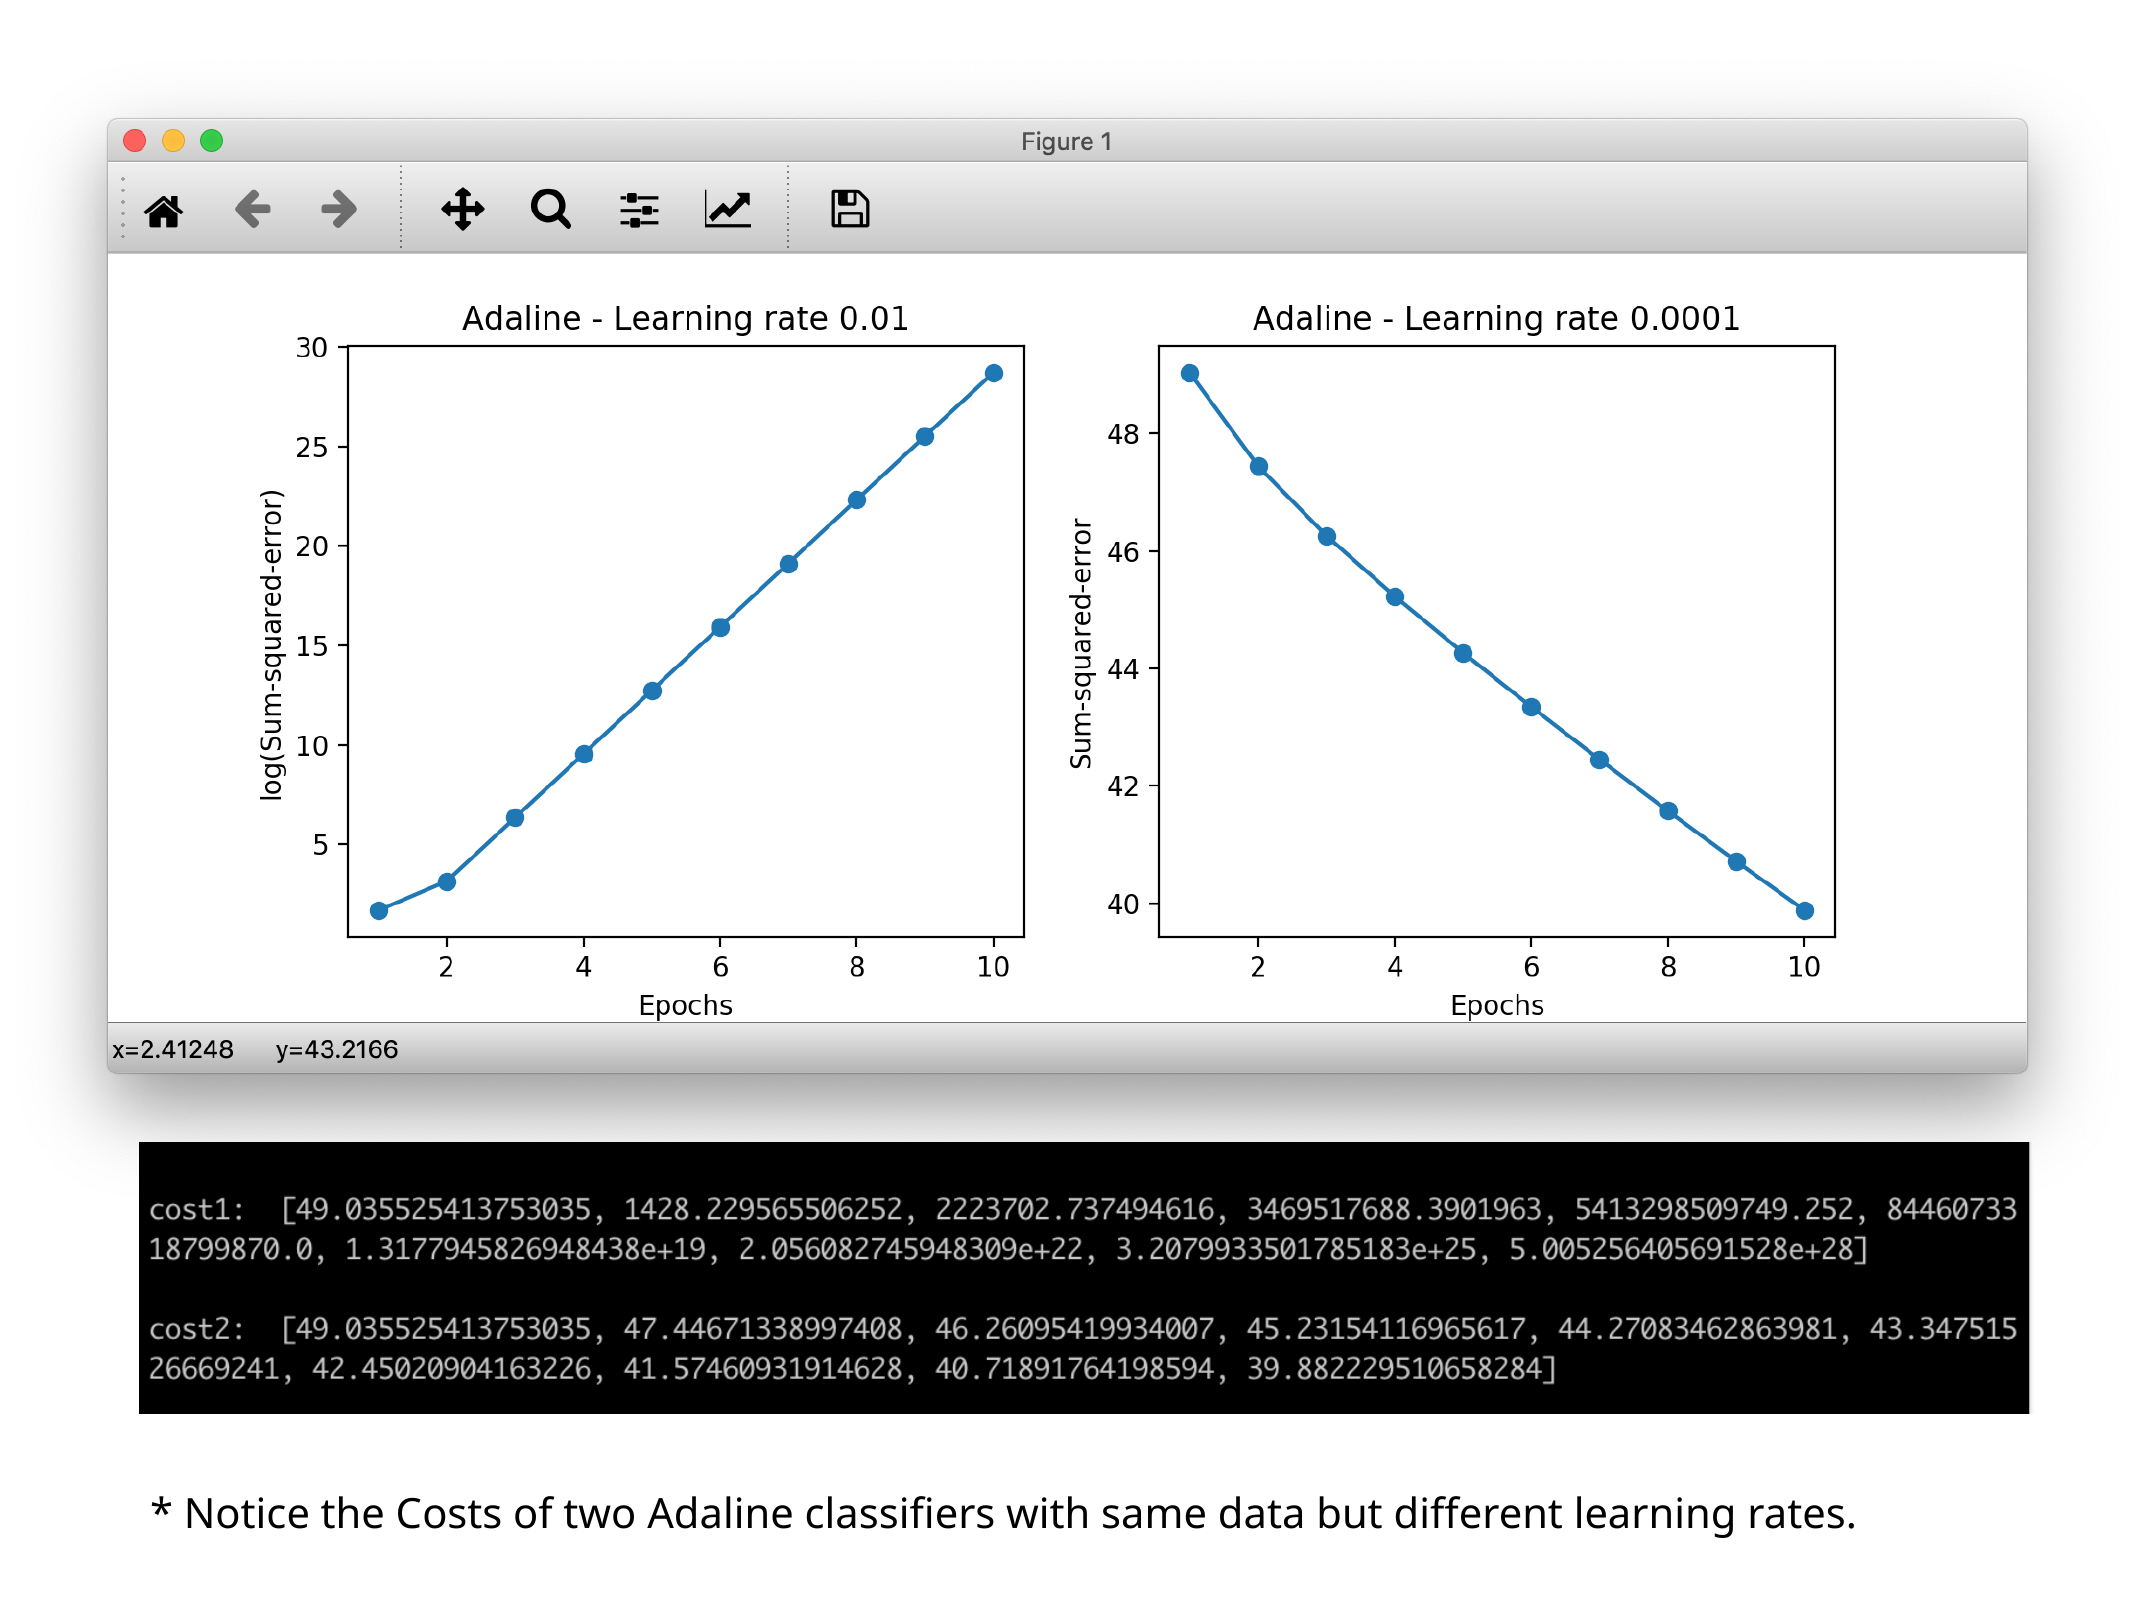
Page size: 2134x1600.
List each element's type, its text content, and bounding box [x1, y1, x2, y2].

text_box * Notice the Costs of two Adaline classifiers with same data but different learning rates. [141, 1478, 1867, 1546]
picture [0, 45, 2134, 1414]
